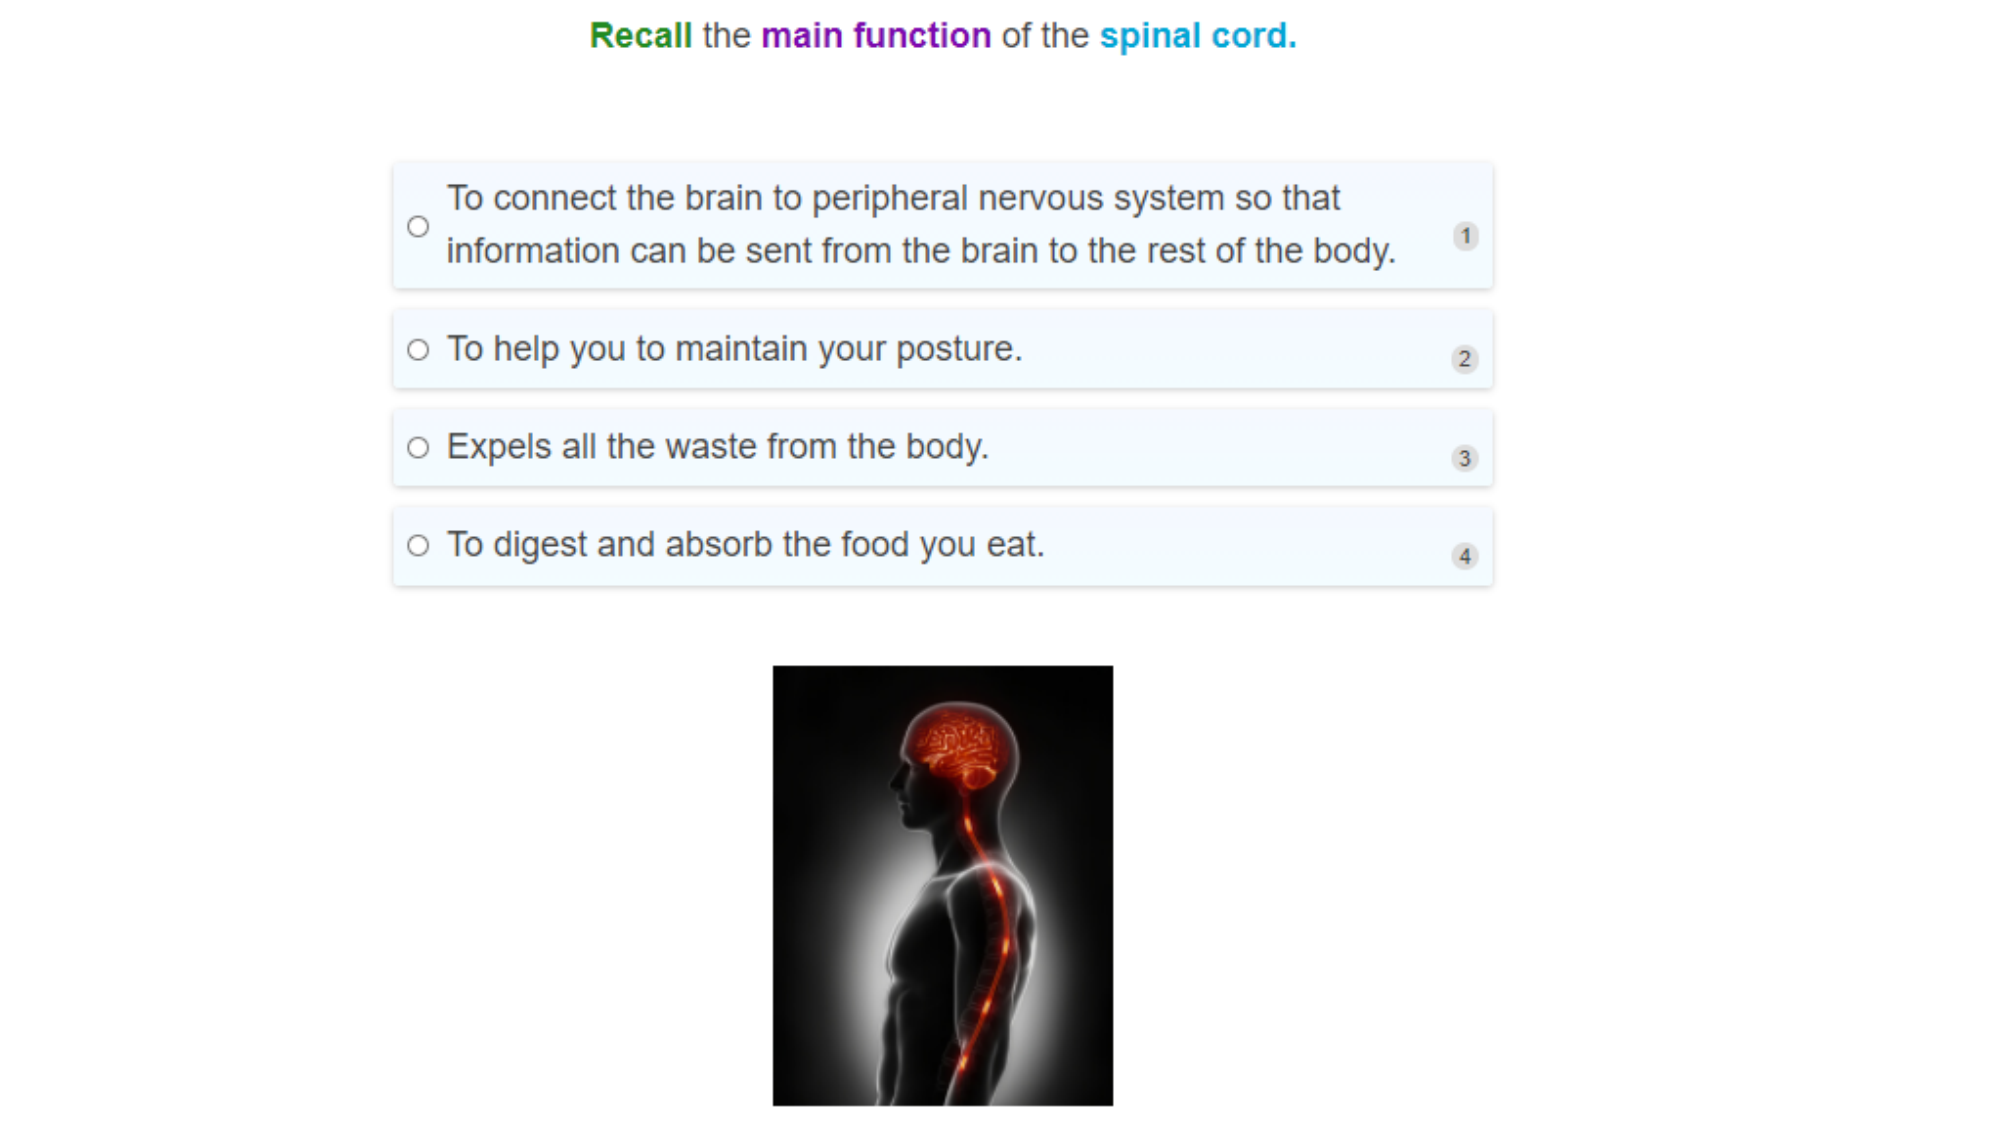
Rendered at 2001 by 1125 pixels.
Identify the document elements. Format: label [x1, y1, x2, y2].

picture [357, 0, 1538, 1125]
